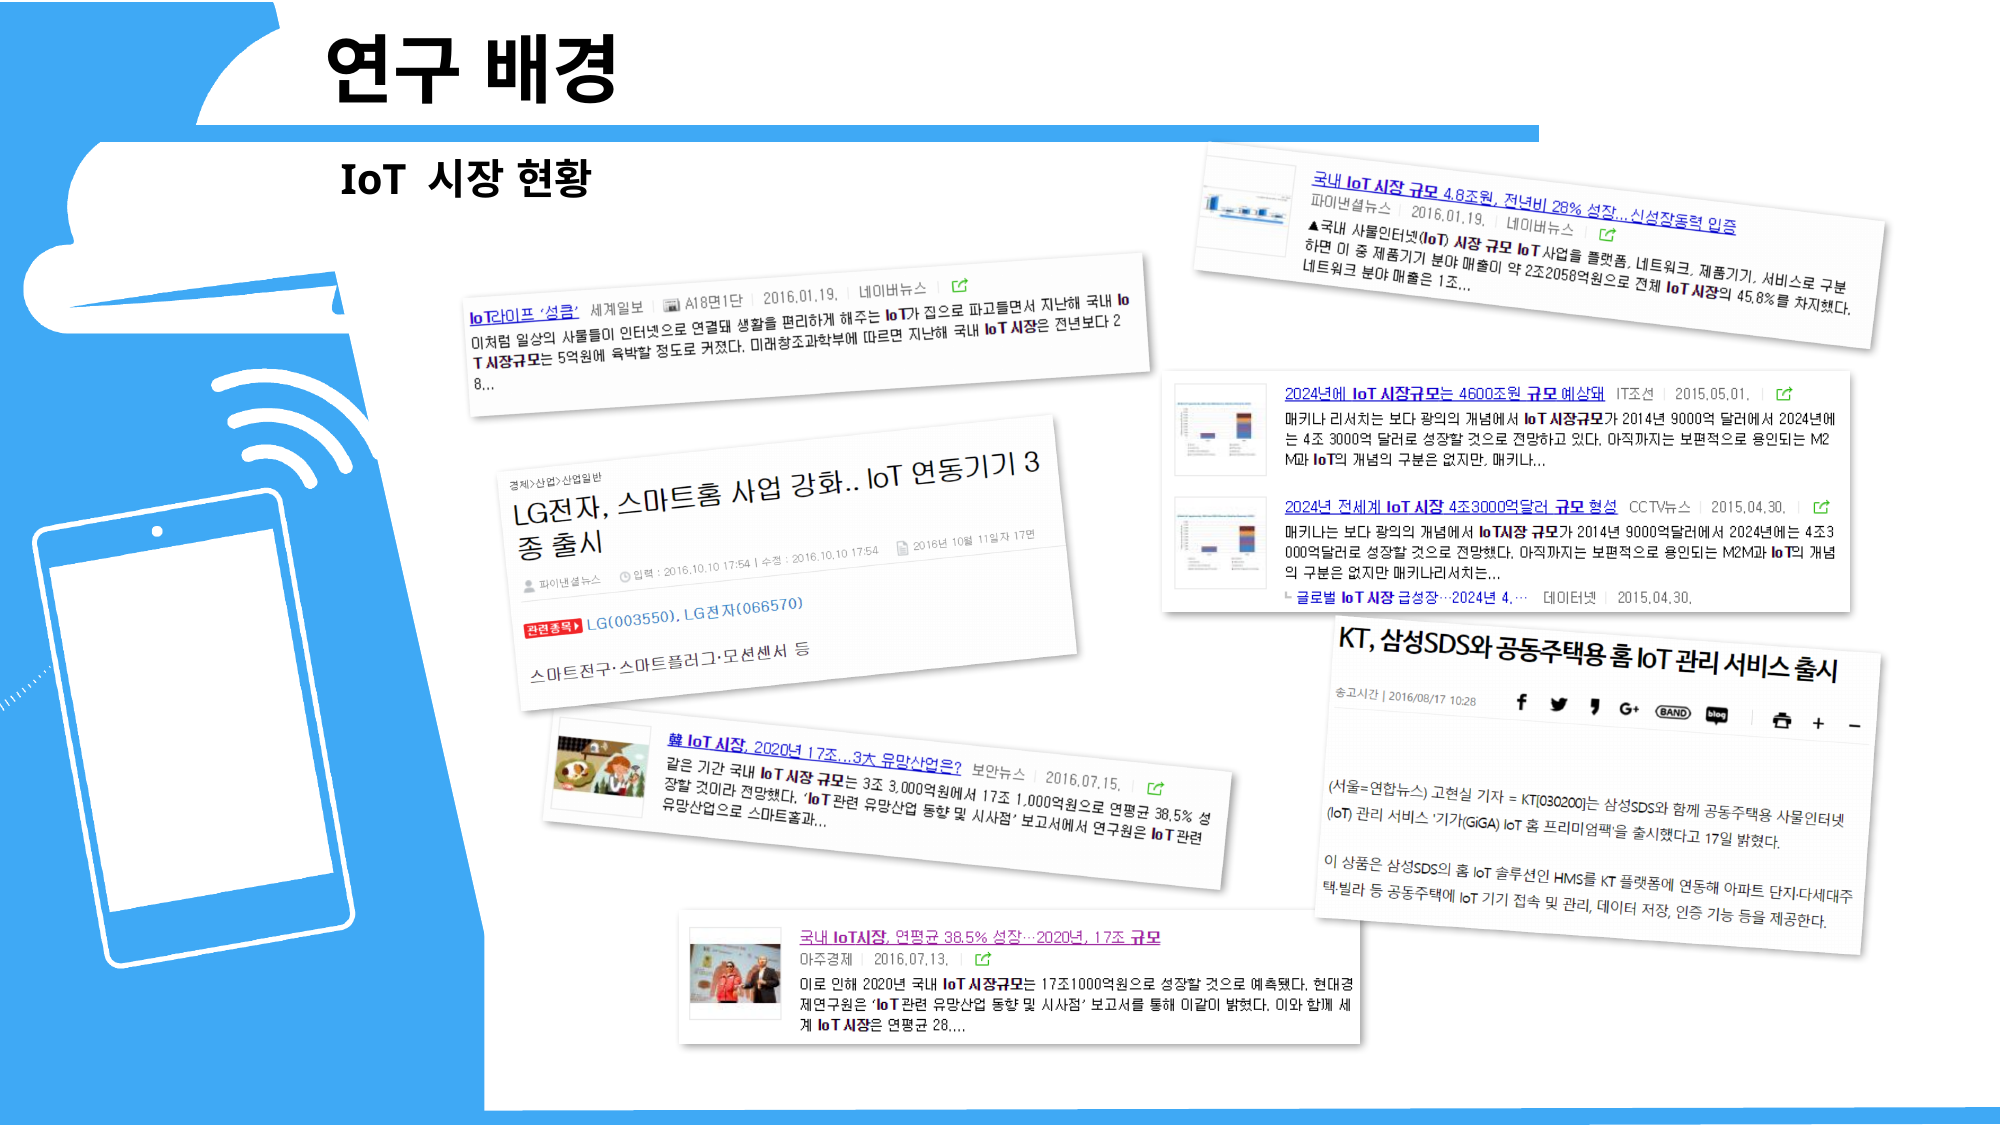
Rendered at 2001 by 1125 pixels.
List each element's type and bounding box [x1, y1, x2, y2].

picture [1198, 180, 1880, 310]
picture [1161, 371, 1850, 612]
picture [466, 275, 1147, 394]
picture [547, 736, 1228, 855]
picture [507, 442, 1066, 683]
text_box [0, 0, 2000, 1125]
picture [678, 634, 1871, 1044]
